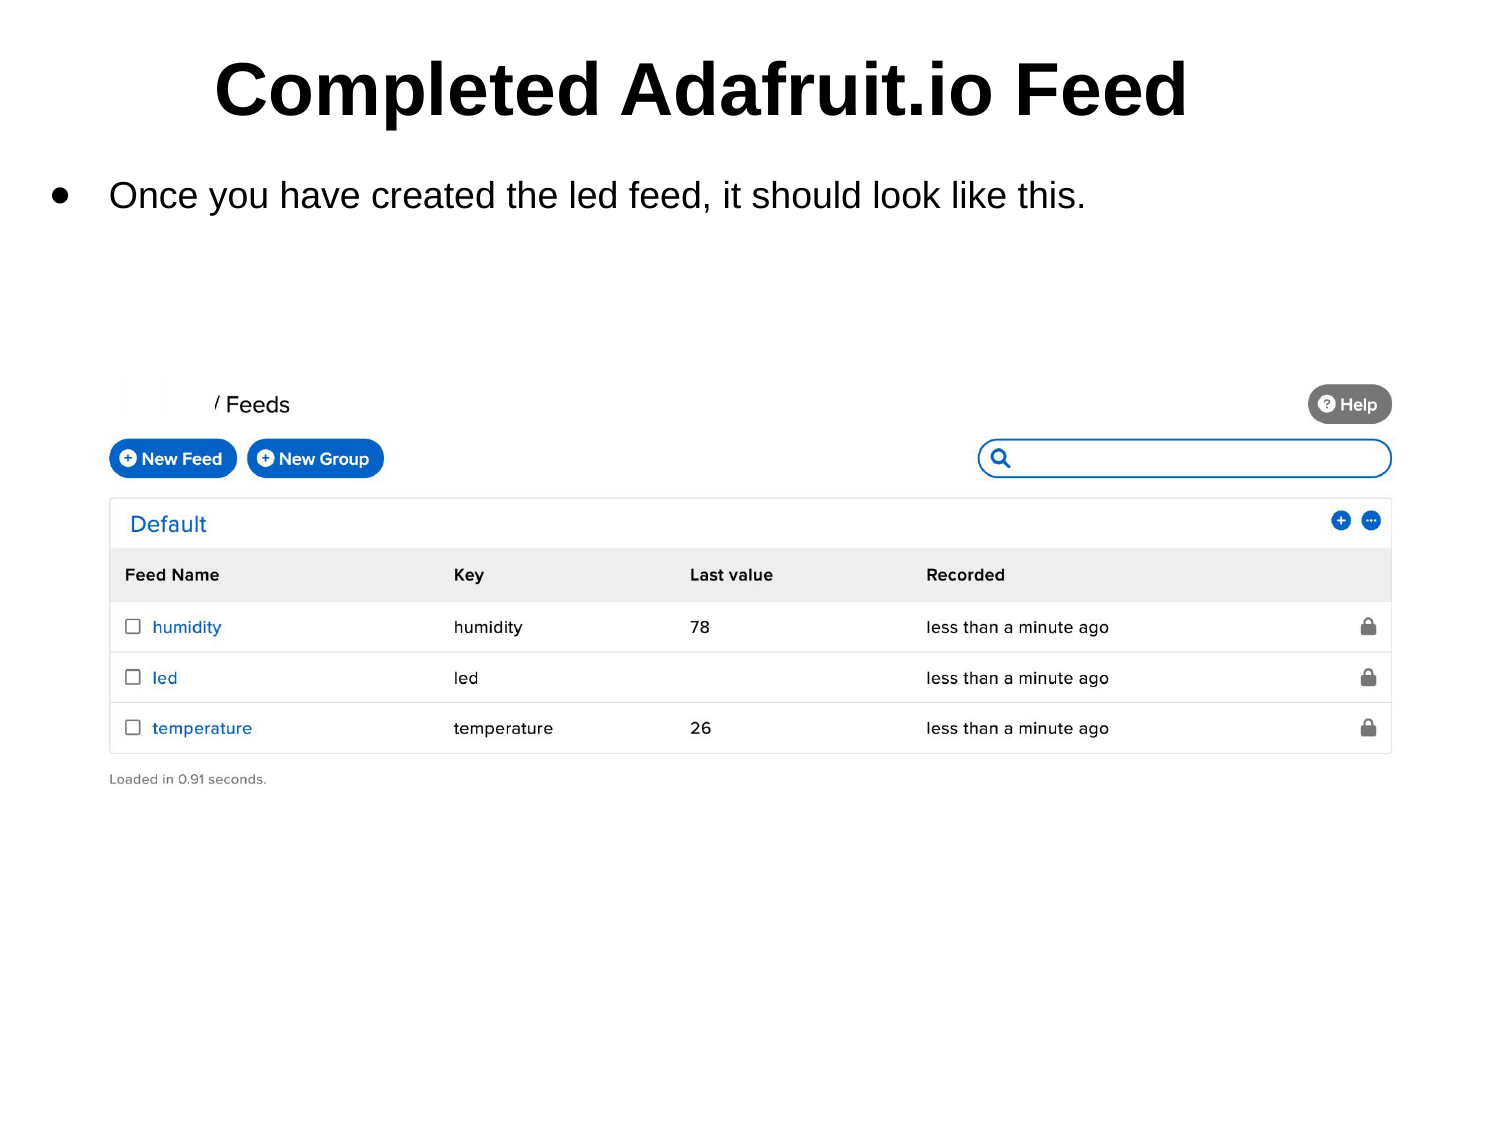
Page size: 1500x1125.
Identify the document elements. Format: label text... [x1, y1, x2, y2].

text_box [86, 372, 1396, 789]
text_box Once you have created the led feed, it should look like this. [46, 169, 1248, 217]
title Completed Adafruit.io Feed [212, 38, 1288, 229]
